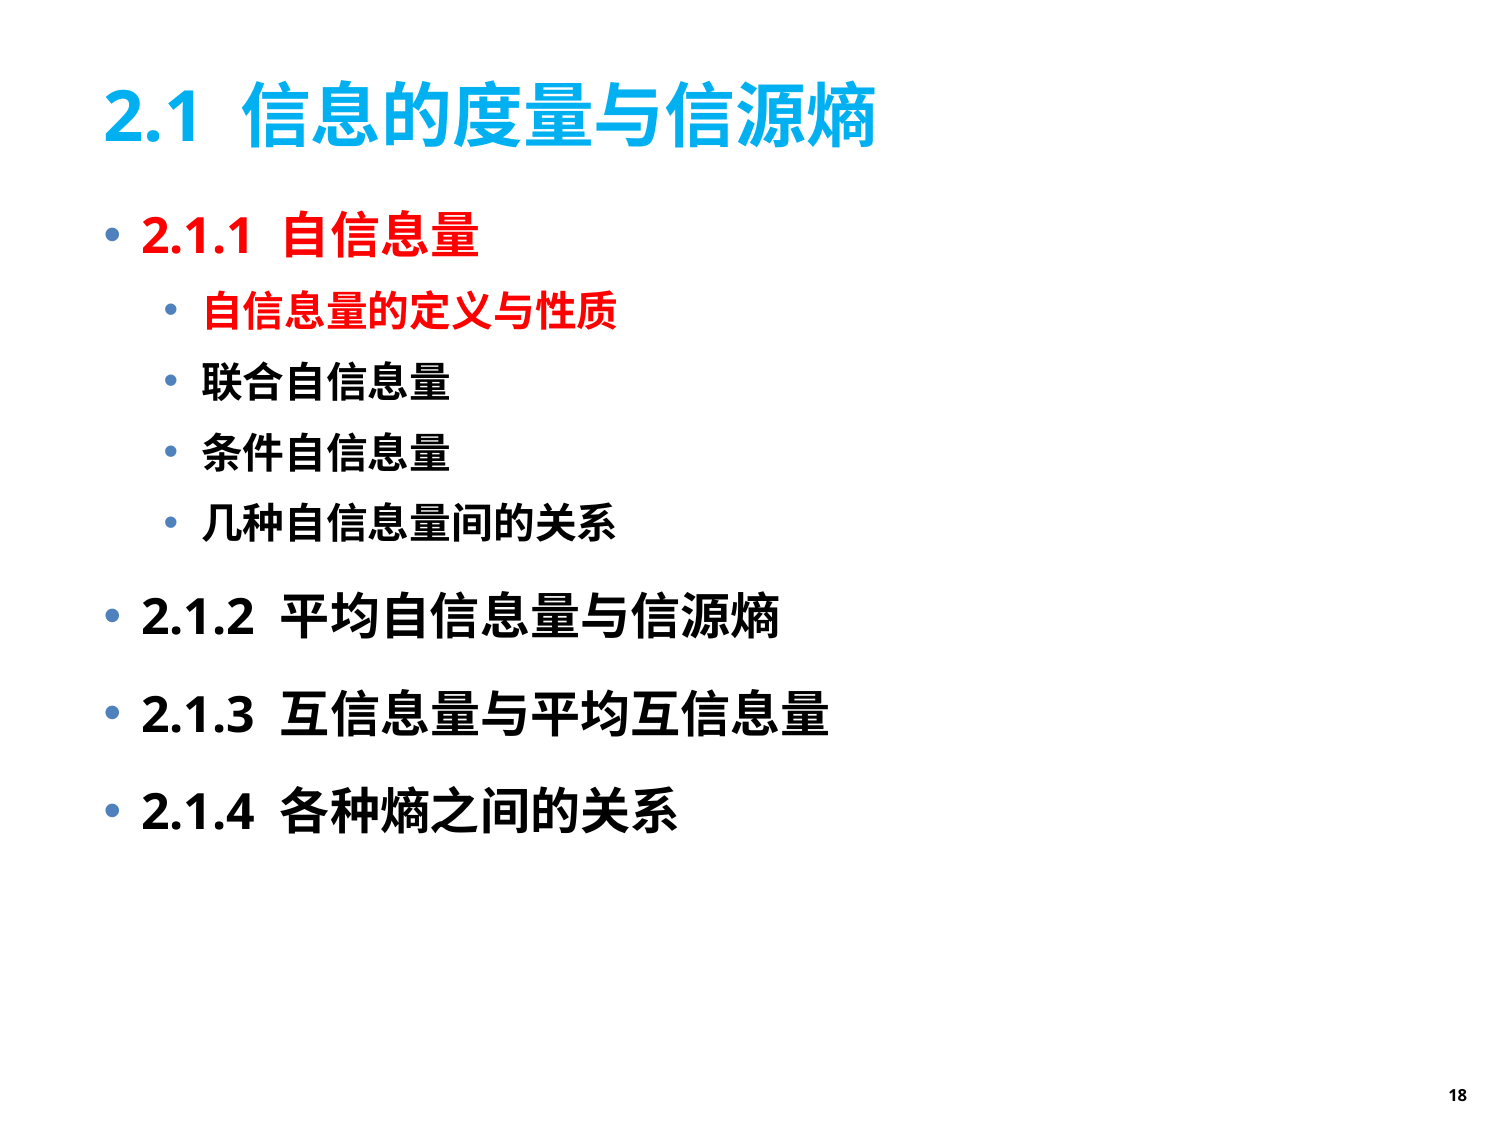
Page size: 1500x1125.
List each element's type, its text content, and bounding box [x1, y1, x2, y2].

slide_number 18 [1379, 1075, 1483, 1118]
title 2.1 信息的度量与信源熵 [88, 30, 1412, 164]
list 2.1.1 自信息量 自信息量的定义与性质 联合自信息量 条件自信息量 几种自信息量间的关系 2.1.2 平均自信息量与信源熵 2.1.3 互信息量与平均互信息量 2.1.4 各种熵之间的关系 [88, 196, 1412, 1024]
